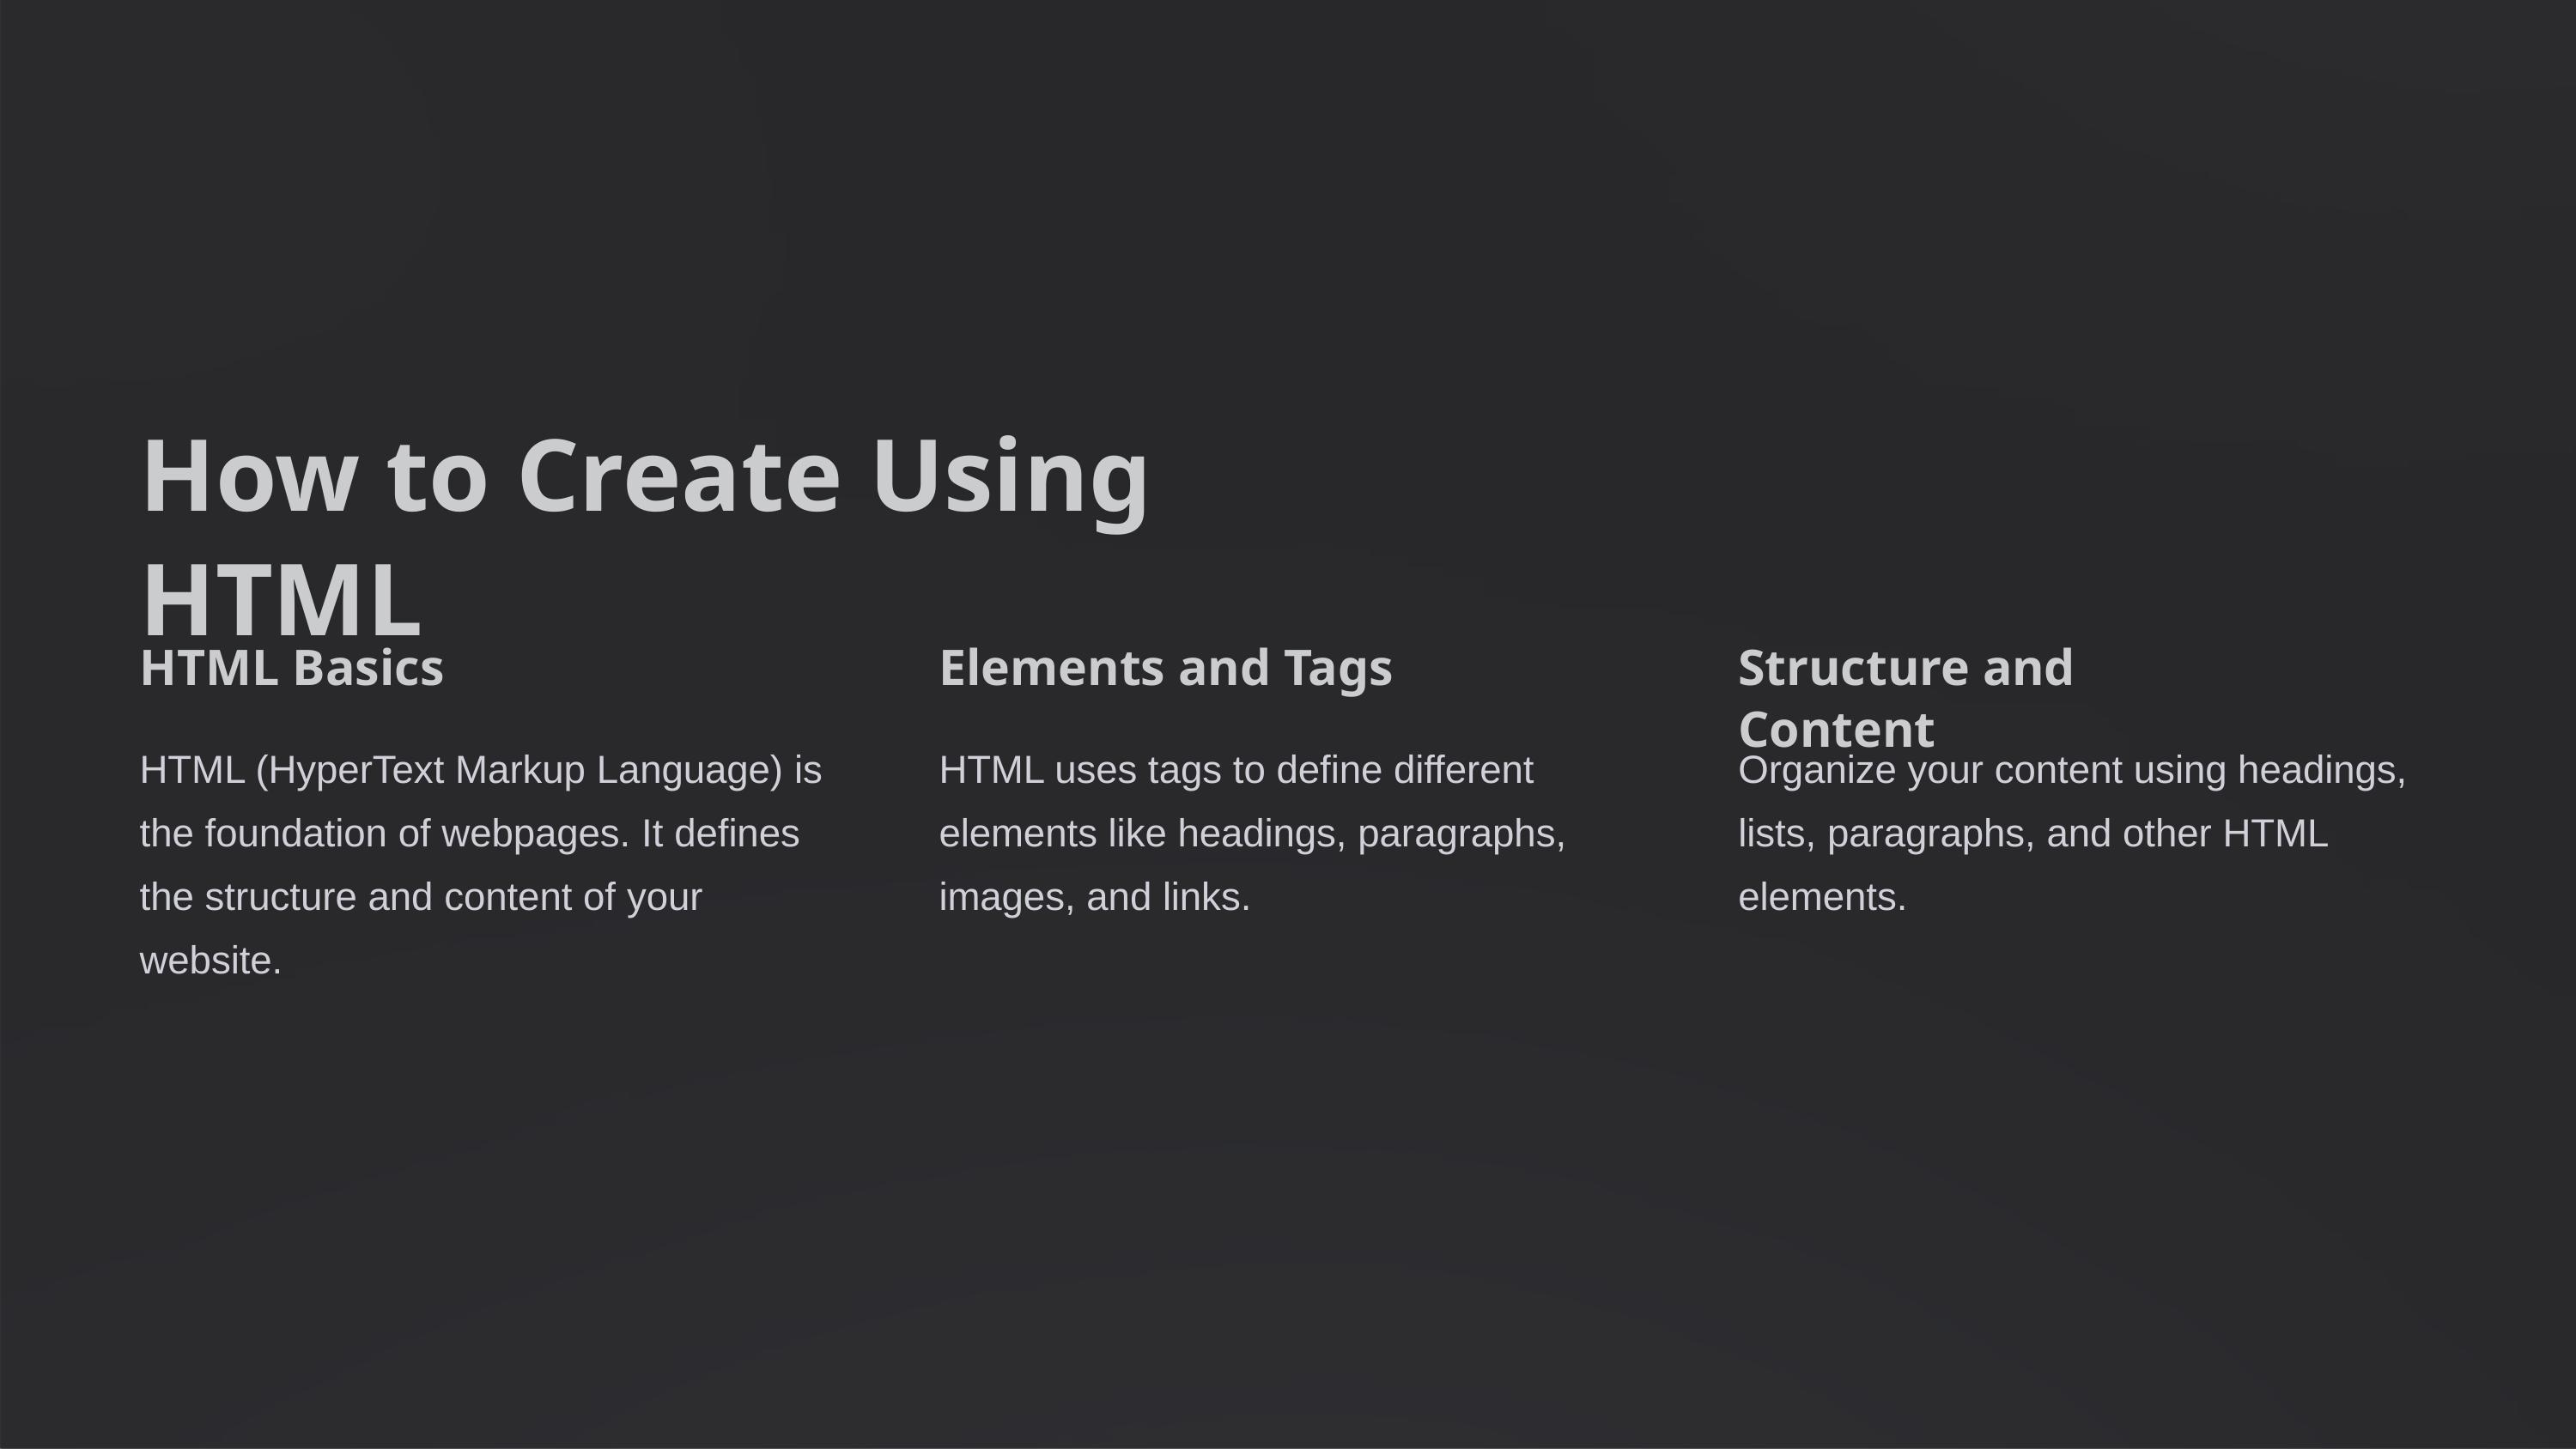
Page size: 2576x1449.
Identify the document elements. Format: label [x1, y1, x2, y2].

text_box [0, 0, 2576, 1449]
